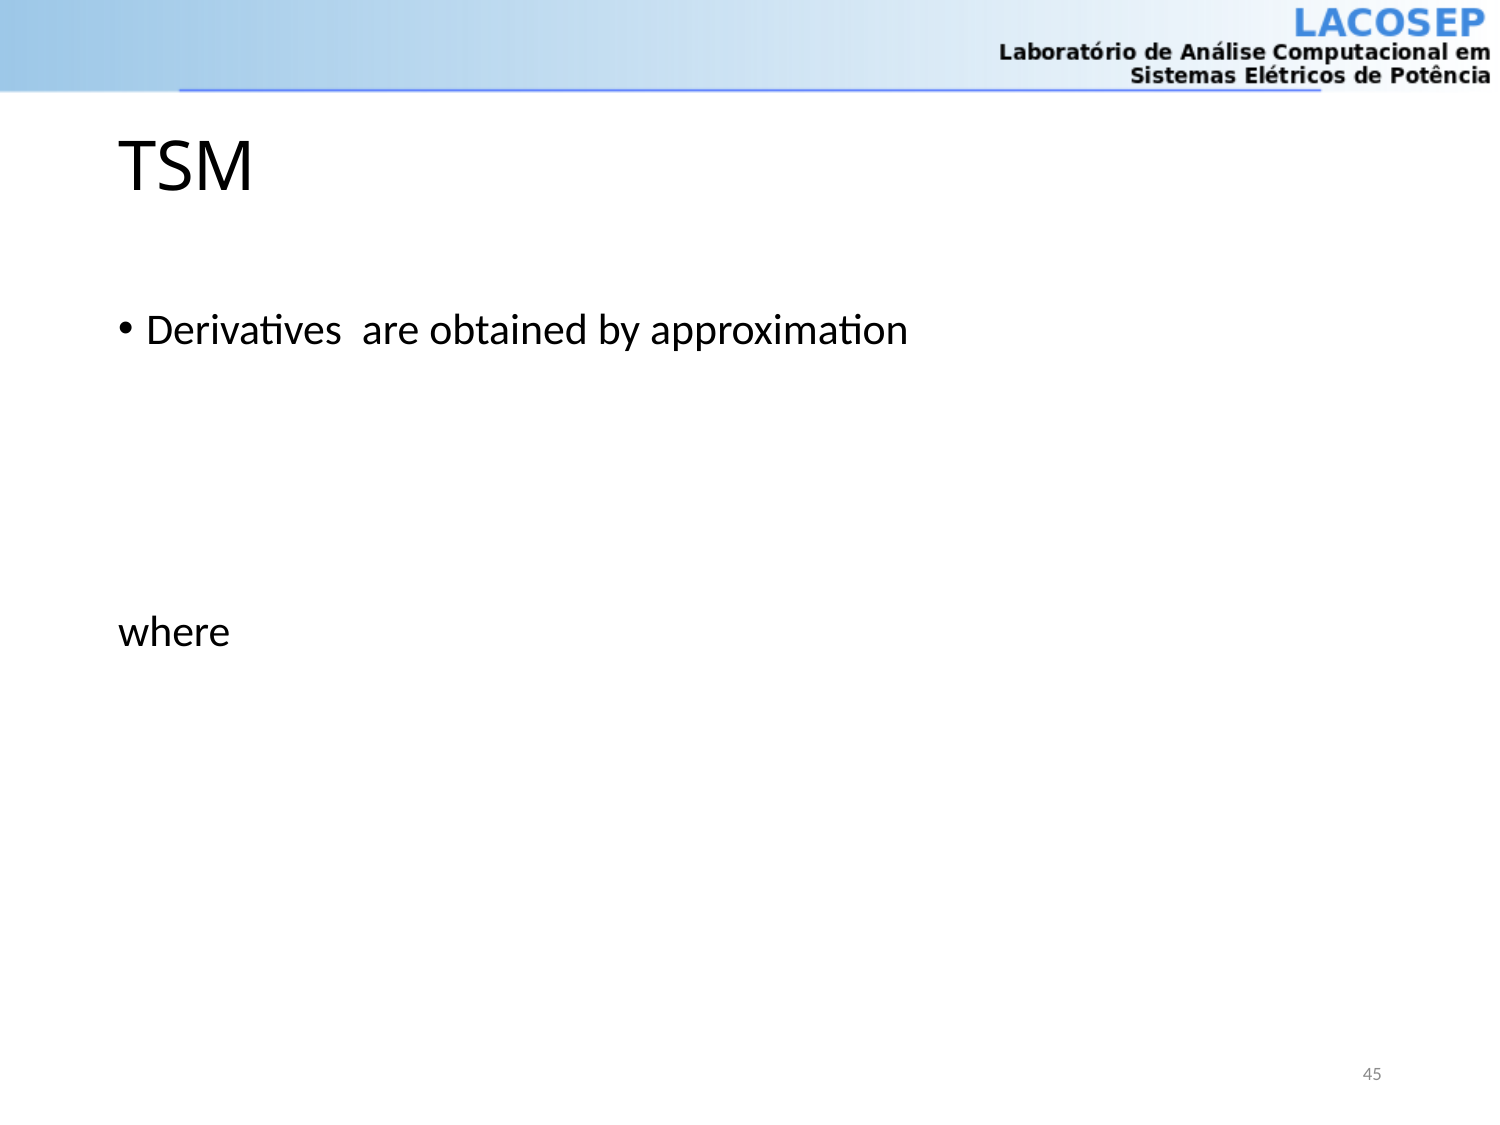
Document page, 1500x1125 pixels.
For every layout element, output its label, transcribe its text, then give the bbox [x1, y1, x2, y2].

title TSM [103, 59, 1397, 278]
picture [0, 0, 1500, 1125]
slide_number 45 [1059, 1042, 1397, 1103]
